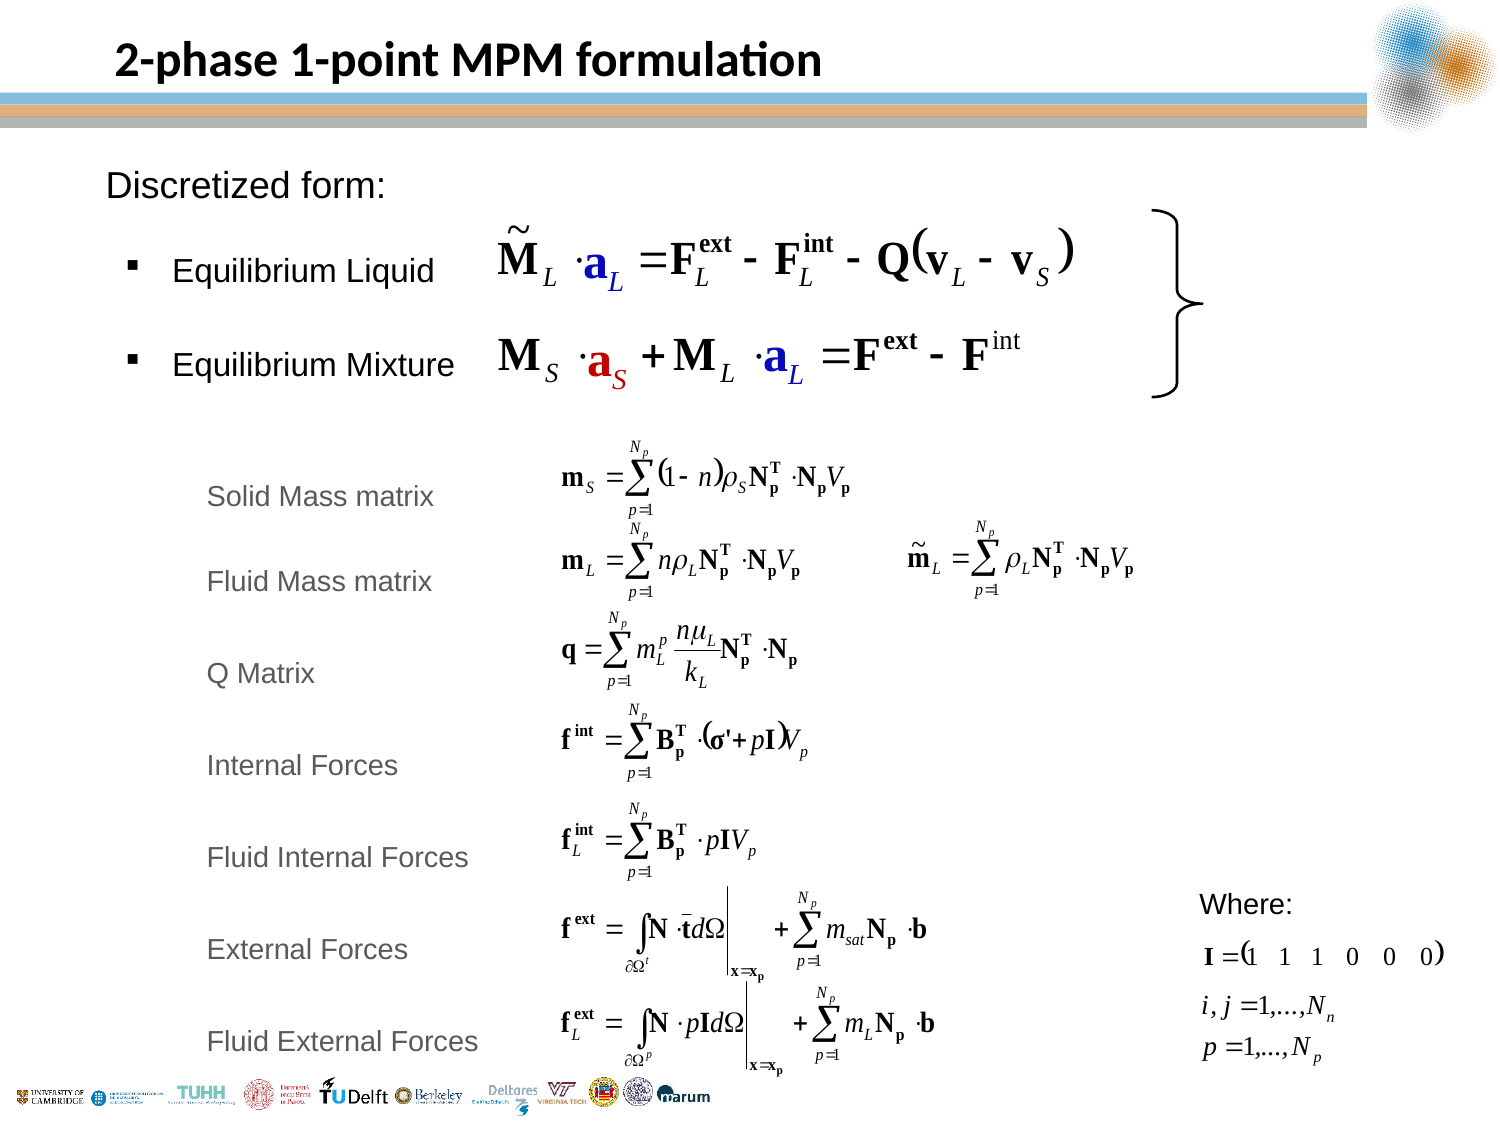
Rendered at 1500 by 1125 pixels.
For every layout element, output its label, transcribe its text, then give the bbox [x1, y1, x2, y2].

text_box [1151, 210, 1203, 398]
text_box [557, 603, 803, 694]
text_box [1195, 1028, 1327, 1072]
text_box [1197, 987, 1340, 1030]
picture [15, 1066, 619, 1120]
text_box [1199, 939, 1447, 977]
picture [654, 1085, 712, 1104]
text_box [491, 218, 1075, 299]
title 2-phase 1-point MPM formulation [114, 10, 1371, 104]
picture [623, 1085, 653, 1106]
text_box Solid Mass matrix Fluid Mass matrix Q Matrix Internal Forces Fluid Internal Forces External Forces Fluid External Forces [63, 184, 1412, 1071]
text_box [557, 881, 932, 975]
picture [1367, 0, 1500, 135]
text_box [557, 432, 860, 524]
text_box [557, 975, 942, 1085]
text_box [903, 512, 1142, 605]
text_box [557, 695, 817, 788]
text_box Discretized form: [90, 154, 402, 214]
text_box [557, 514, 810, 607]
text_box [491, 318, 1029, 395]
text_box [558, 794, 765, 879]
text_box Where: [1184, 877, 1410, 928]
text_box Equilibrium Liquid Equilibrium Mixture [110, 211, 460, 401]
